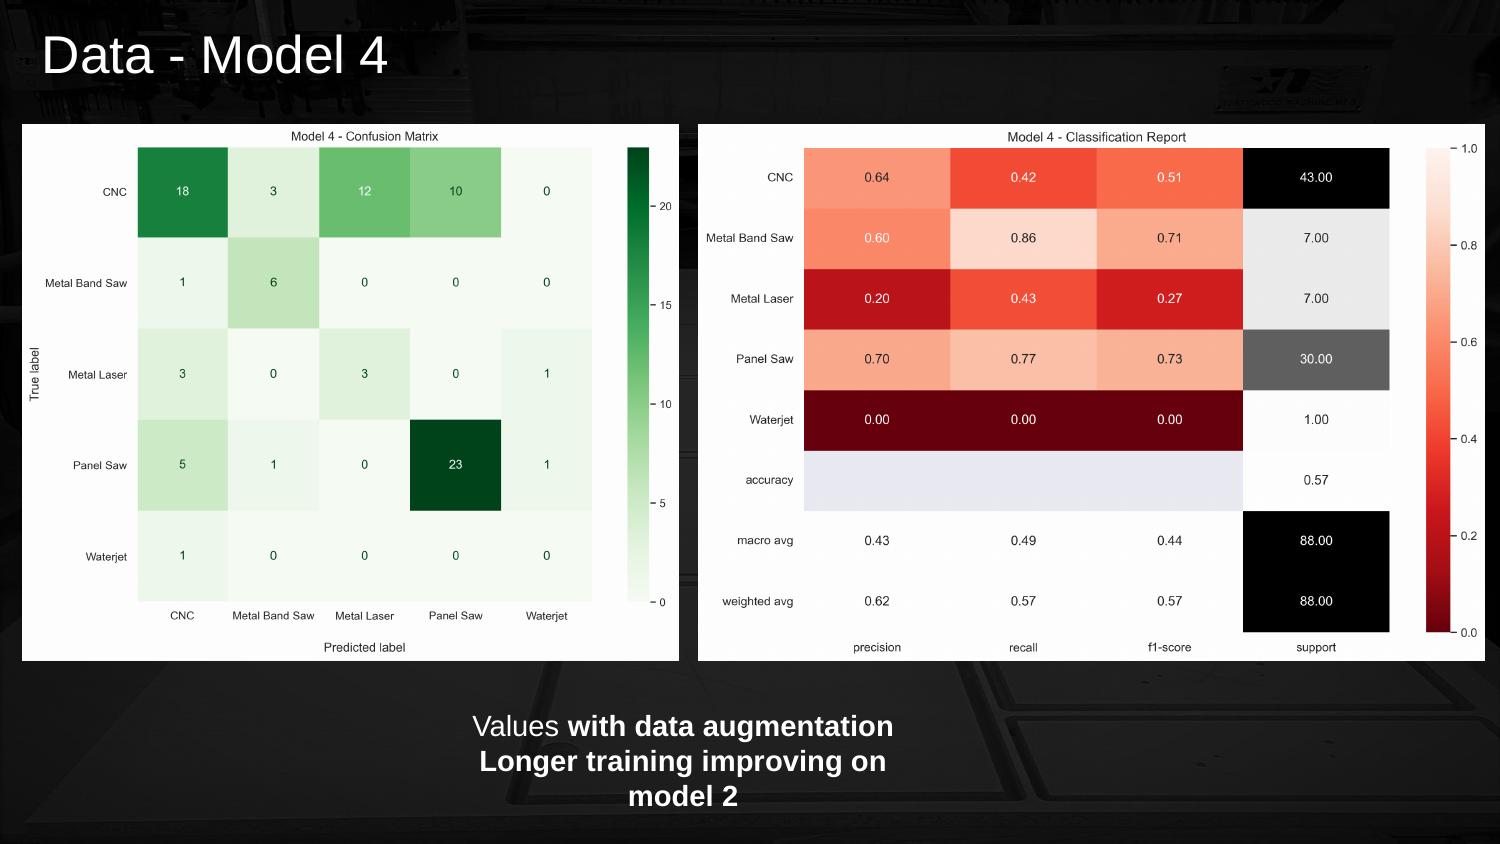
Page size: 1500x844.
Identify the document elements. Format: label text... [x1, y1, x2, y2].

title Data - Model 4 [26, 5, 1425, 100]
text_box Values with data augmentation Longer training improving on model 2 [448, 692, 918, 827]
picture [0, 0, 1500, 844]
